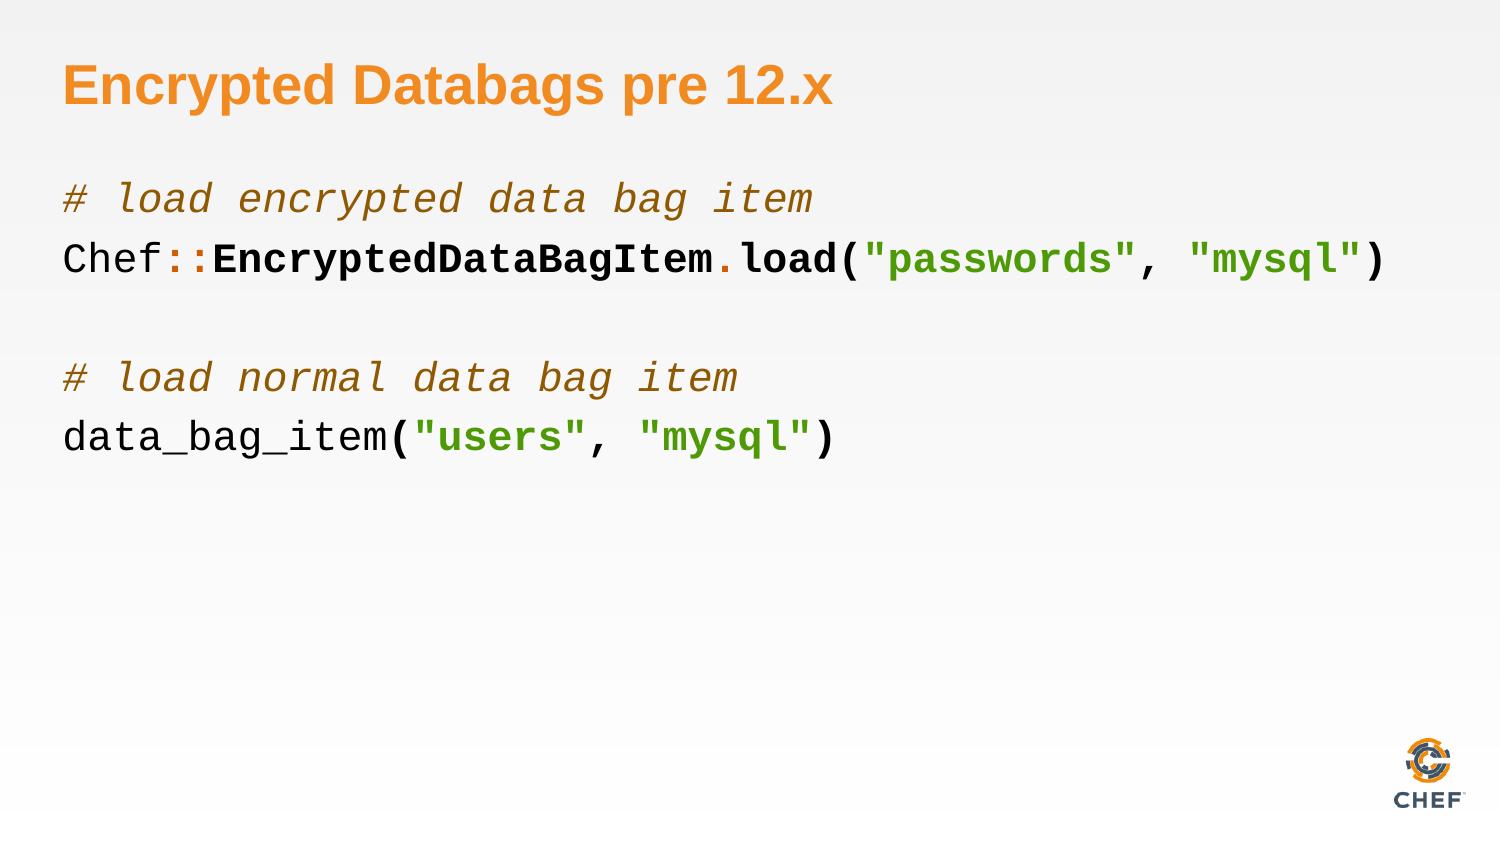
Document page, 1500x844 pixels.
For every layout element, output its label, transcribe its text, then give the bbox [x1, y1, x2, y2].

picture [1394, 738, 1466, 808]
list # load encrypted data bag item Chef::EncryptedDataBagItem.load("passwords", "mysql") # load normal data bag item data_bag_item("users", "mysql") [62, 171, 1438, 665]
title Encrypted Databags pre 12.x [62, 56, 1438, 119]
